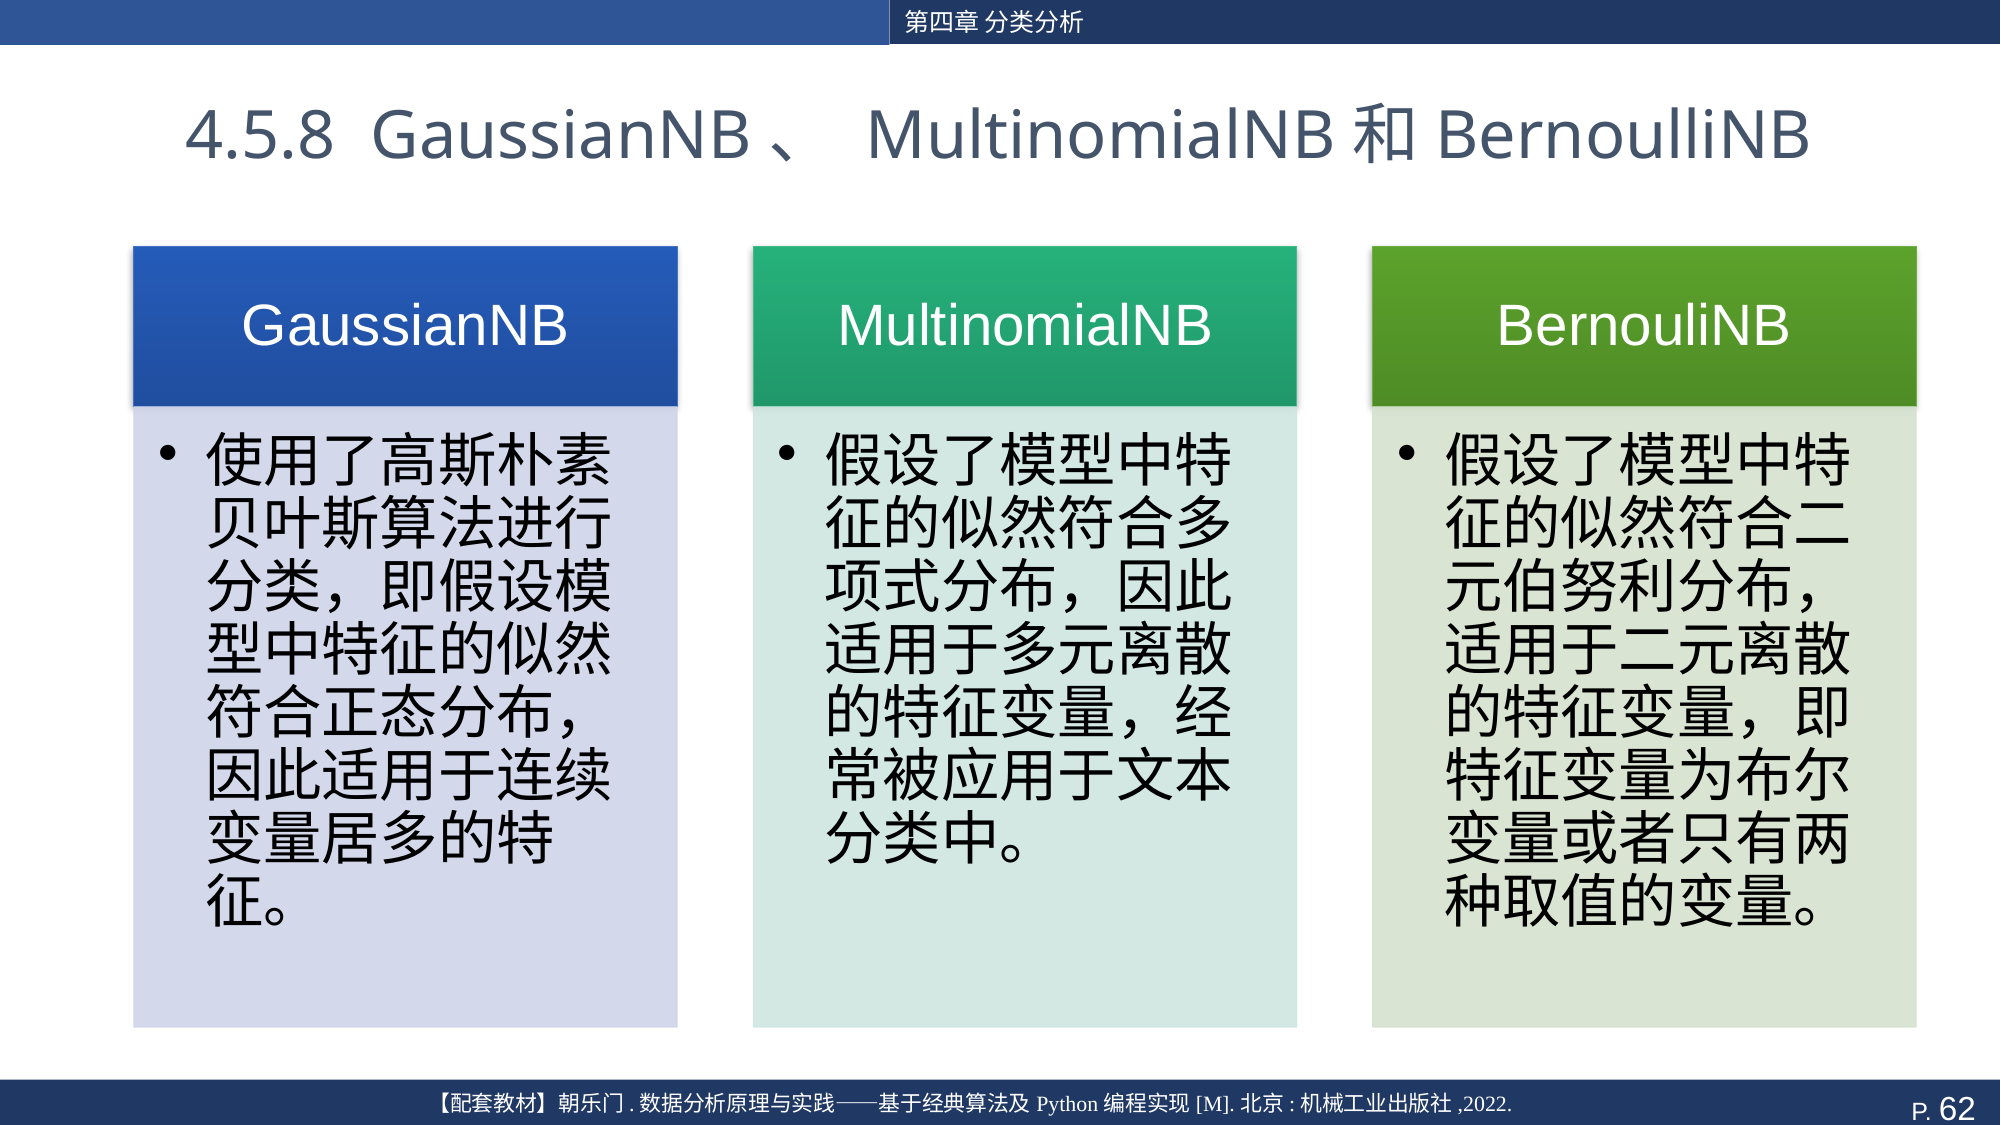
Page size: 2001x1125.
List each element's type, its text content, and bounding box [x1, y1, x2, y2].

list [133, 245, 1917, 1028]
title 4.5.8 GaussianNB、 MultinomialNB和BernoulliNB [64, 64, 1934, 200]
